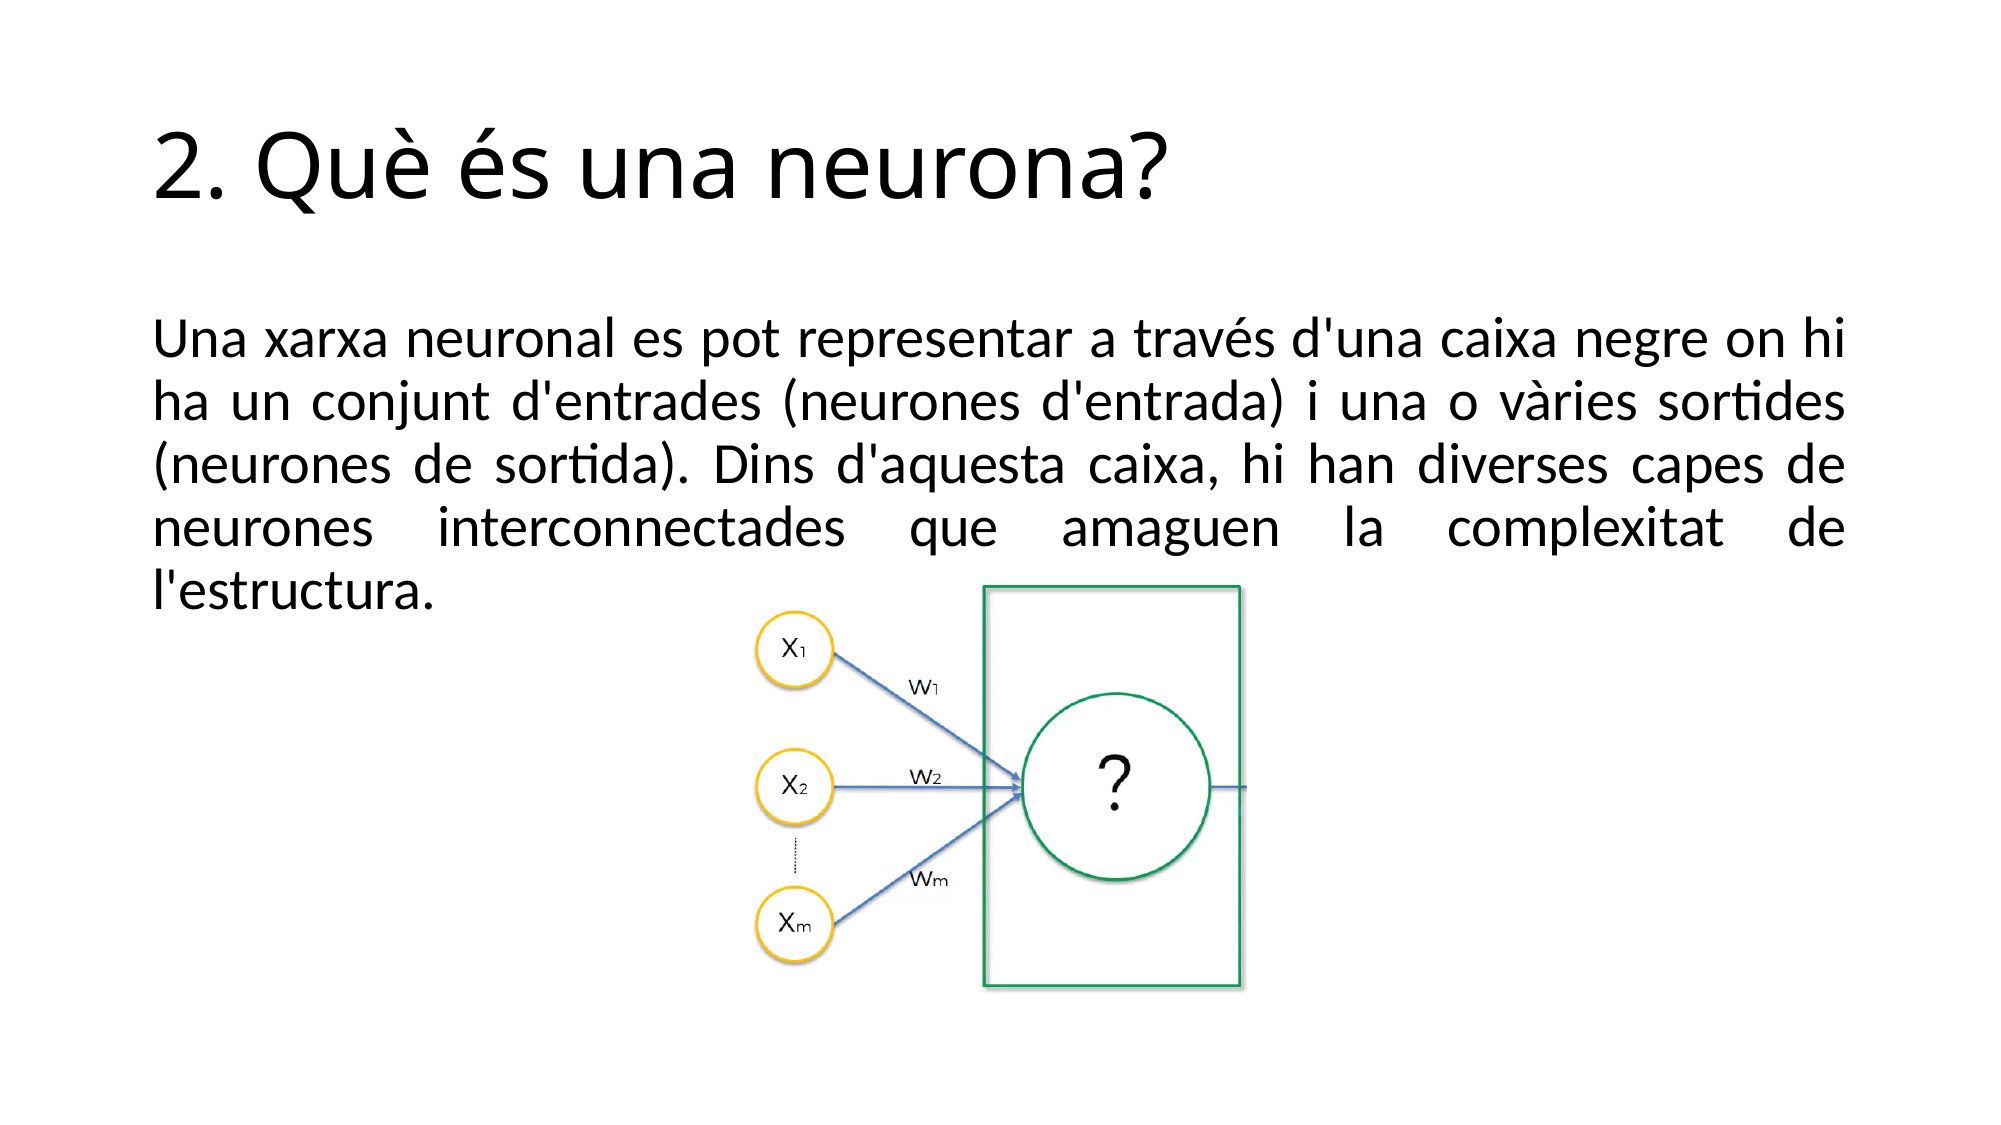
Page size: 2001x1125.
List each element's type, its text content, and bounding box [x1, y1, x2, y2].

title 2. Què és una neurona? [137, 59, 1863, 278]
list Una xarxa neuronal es pot representar a través d'una caixa negre on hi ha un conjunt d'entrades (neurones d'entrada) i una o vàries sortides (neurones de sortida). Dins d'aquesta caixa, hi han diverses capes de neurones interconnectades que amaguen la complexitat de l'estructura. [137, 299, 1863, 1014]
picture [753, 580, 1247, 1000]
